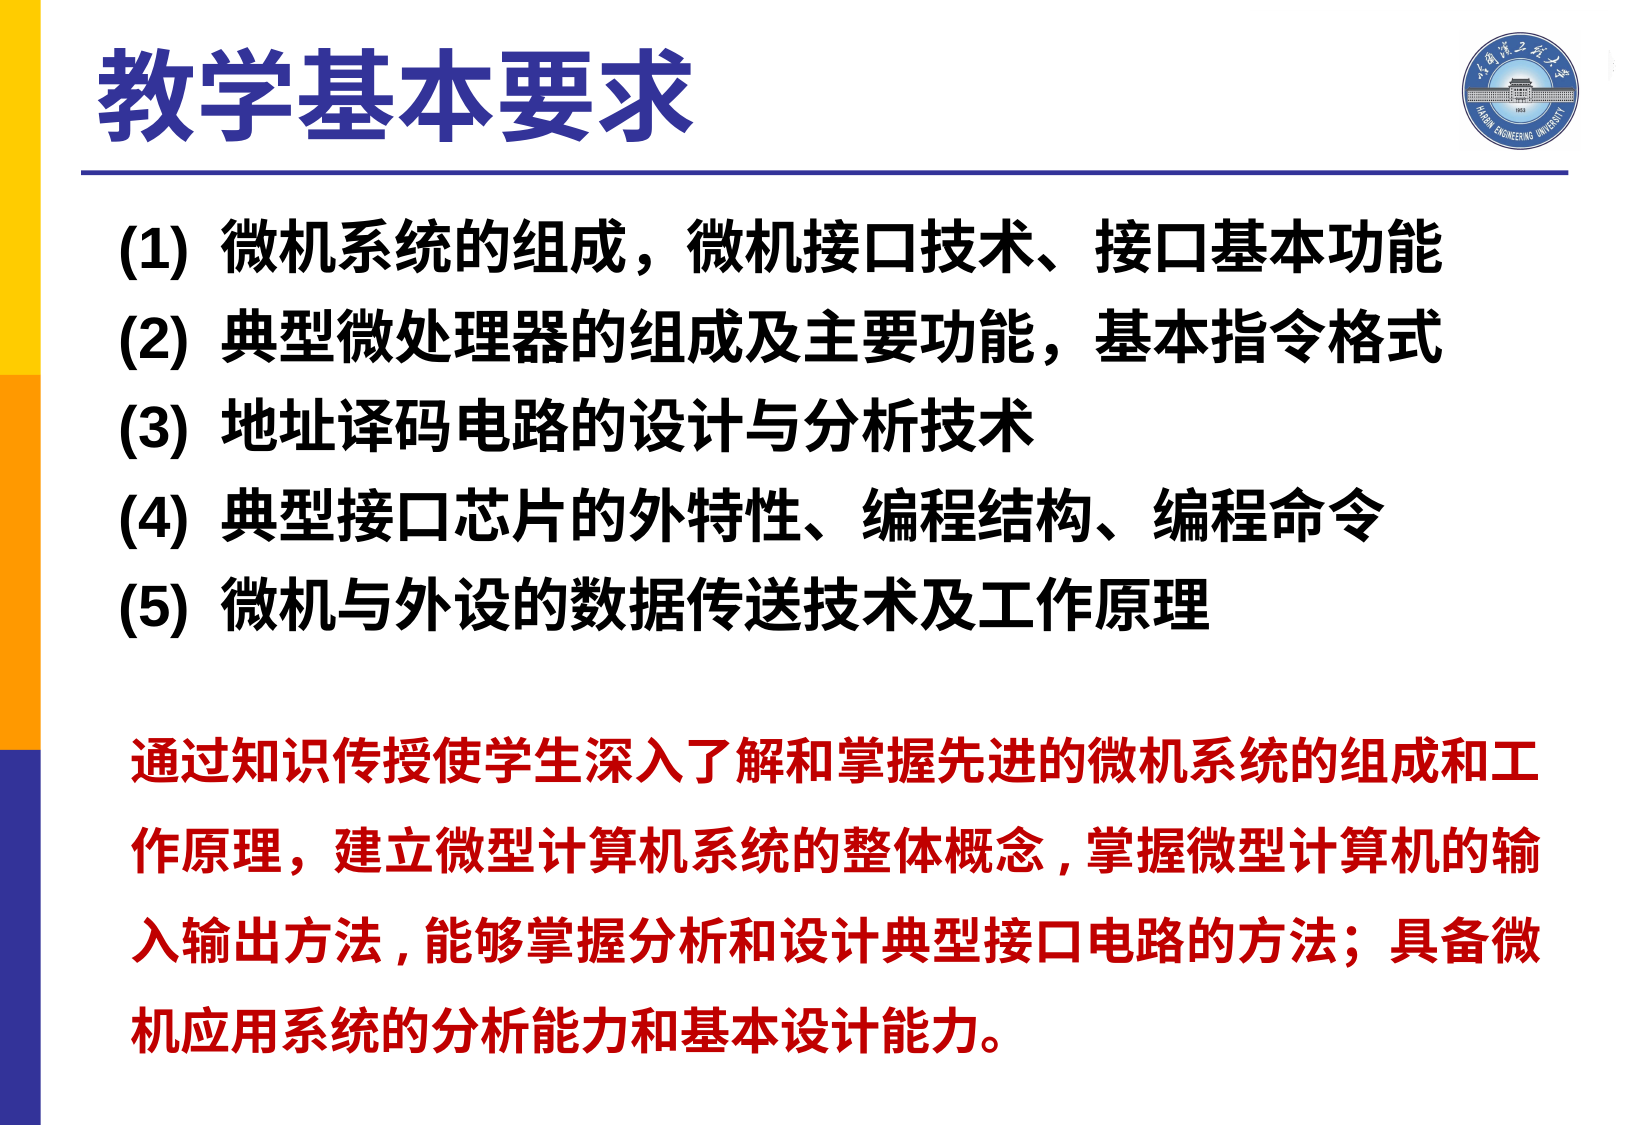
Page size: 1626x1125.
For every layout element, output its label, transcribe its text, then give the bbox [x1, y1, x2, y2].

text_box (1) 微机系统的组成，微机接口技术、接口基本功能 (2) 典型微处理器的组成及主要功能，基本指令格式 (3) 地址译码电路的设计与分析技术 (4) 典型接口芯片的外特性、编程结构、编程命令 (5) 微机与外设的数据传送技术及工作原理 [103, 196, 1569, 913]
title 教学基本要求 [81, 30, 1569, 161]
picture [1250, 9, 1616, 165]
text_box 通过知识传授使学生深入了解和掌握先进的微机系统的组成和工作原理，建立微型计算机系统的整体概念,掌握微型计算机的输入输出方法,能够掌握分析和设计典型接口电路的方法；具备微机应用系统的分析能力和基本设计能力。 [115, 692, 1557, 1068]
